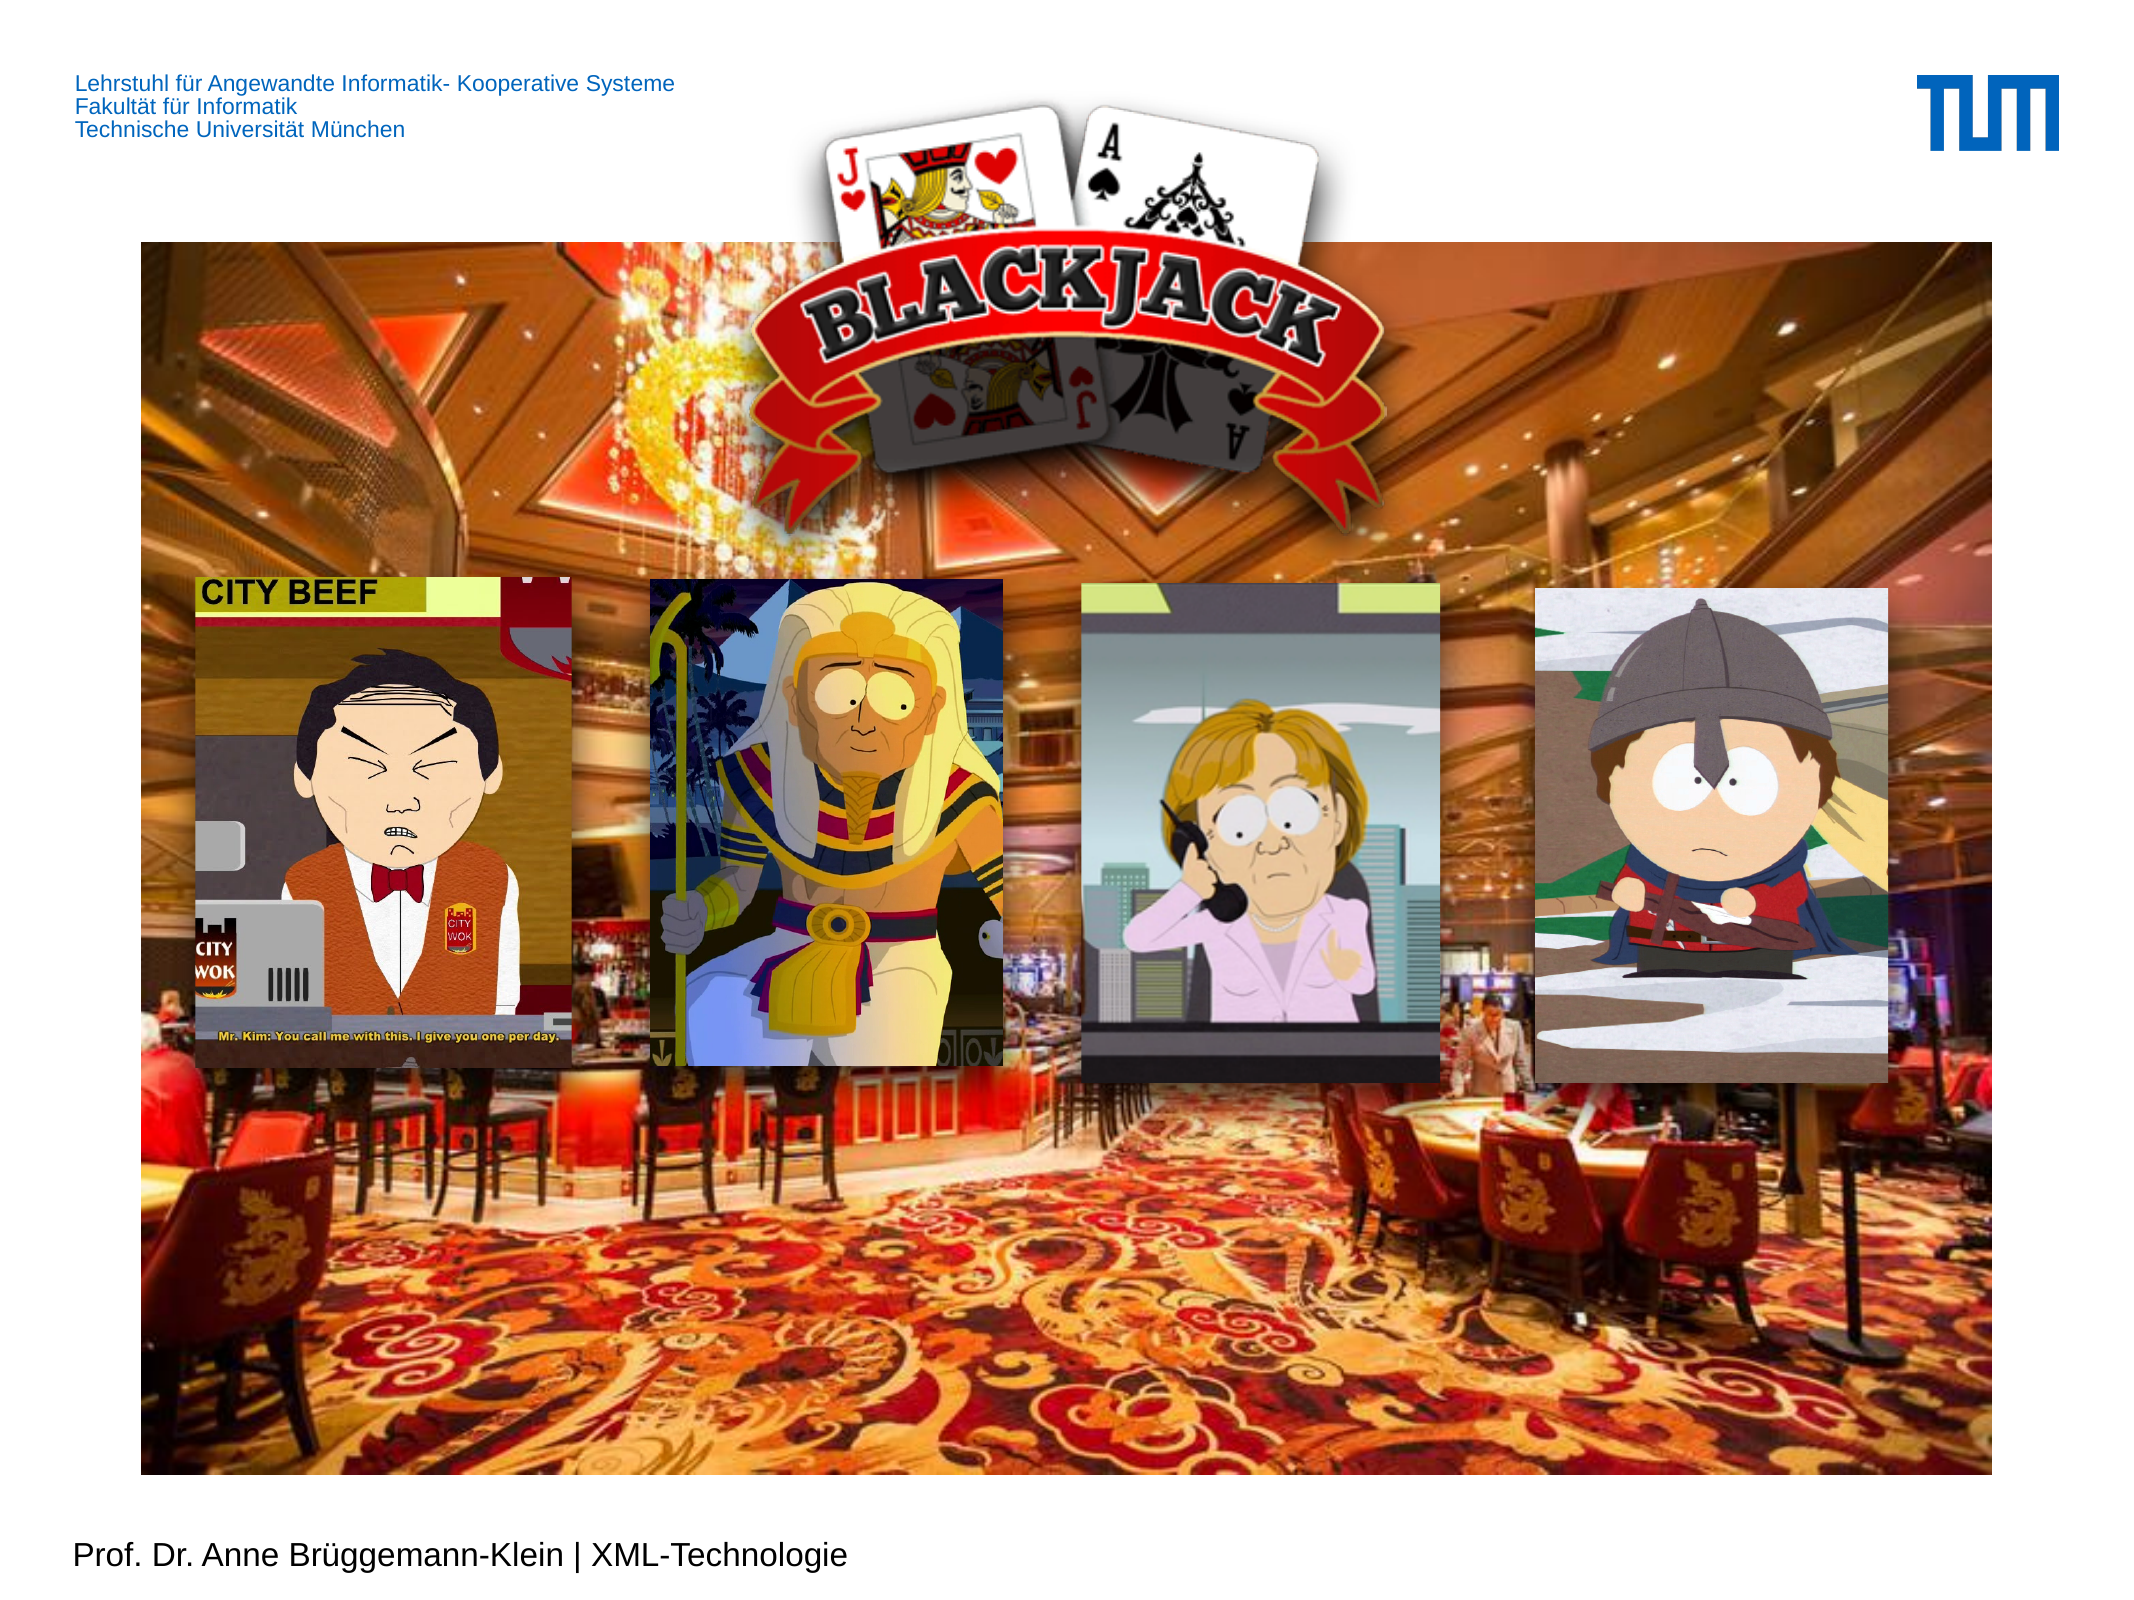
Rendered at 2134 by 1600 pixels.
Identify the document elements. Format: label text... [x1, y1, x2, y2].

picture [1917, 75, 2059, 151]
picture [141, 96, 1992, 1475]
text_box Prof. Dr. Anne Brüggemann-Klein | XML-Technologie [72, 1532, 1581, 1573]
